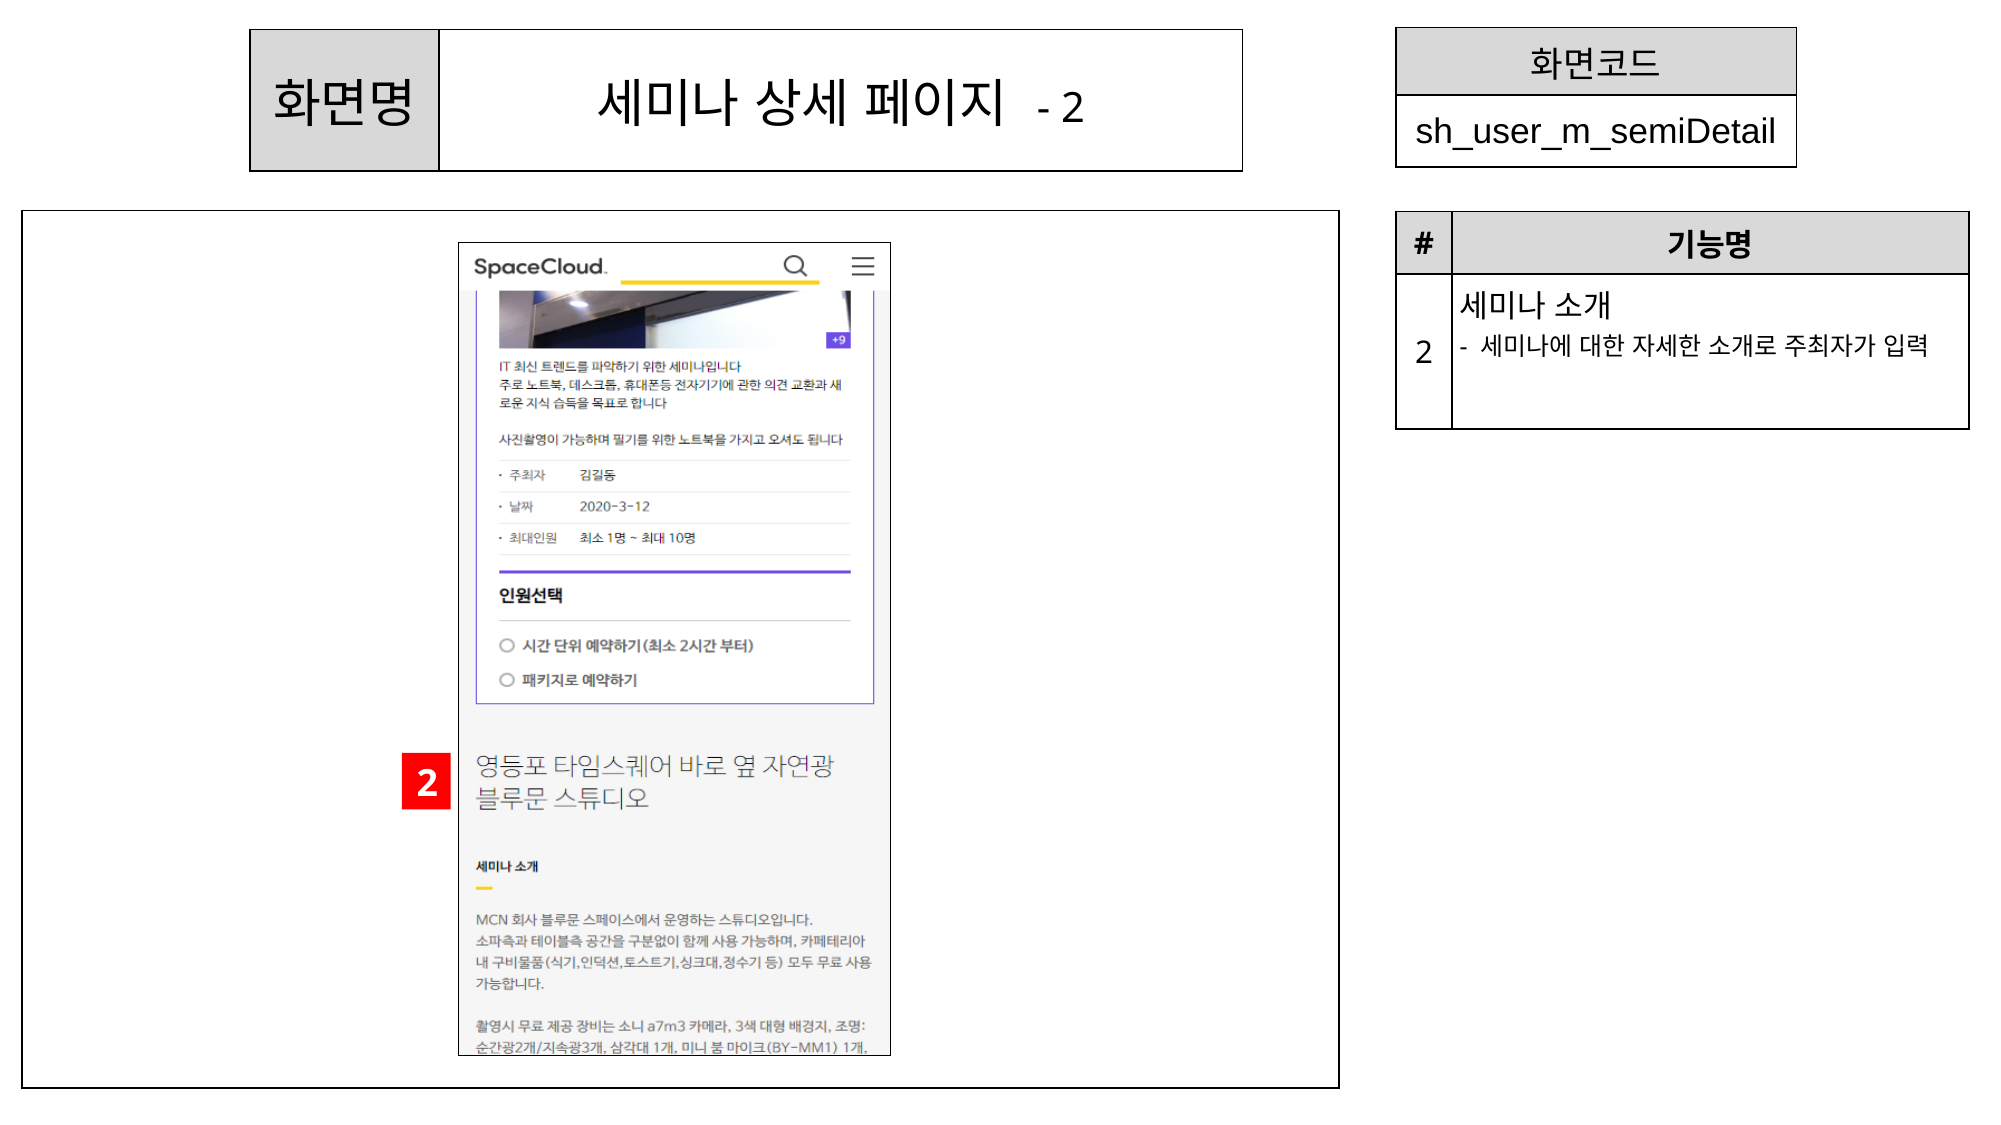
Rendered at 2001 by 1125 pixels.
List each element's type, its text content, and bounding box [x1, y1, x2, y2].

picture [458, 242, 891, 1056]
table_cell 2 [1397, 275, 1451, 428]
table_header 화면명 [251, 30, 438, 170]
table_cell 세미나 소개 - 세미나에 대한 자세한 소개로 주최자가 입력 [1453, 275, 1968, 428]
table_header 세미나 상세 페이지 - 2 [440, 30, 1242, 170]
table_header 기능명 [1453, 212, 1968, 273]
table_header 화면코드 [1397, 28, 1796, 94]
table_cell sh_user_m_semiDetail [1397, 96, 1796, 166]
table_header [23, 211, 1338, 1087]
text_box 2 [401, 752, 452, 811]
table_header # [1397, 212, 1451, 273]
